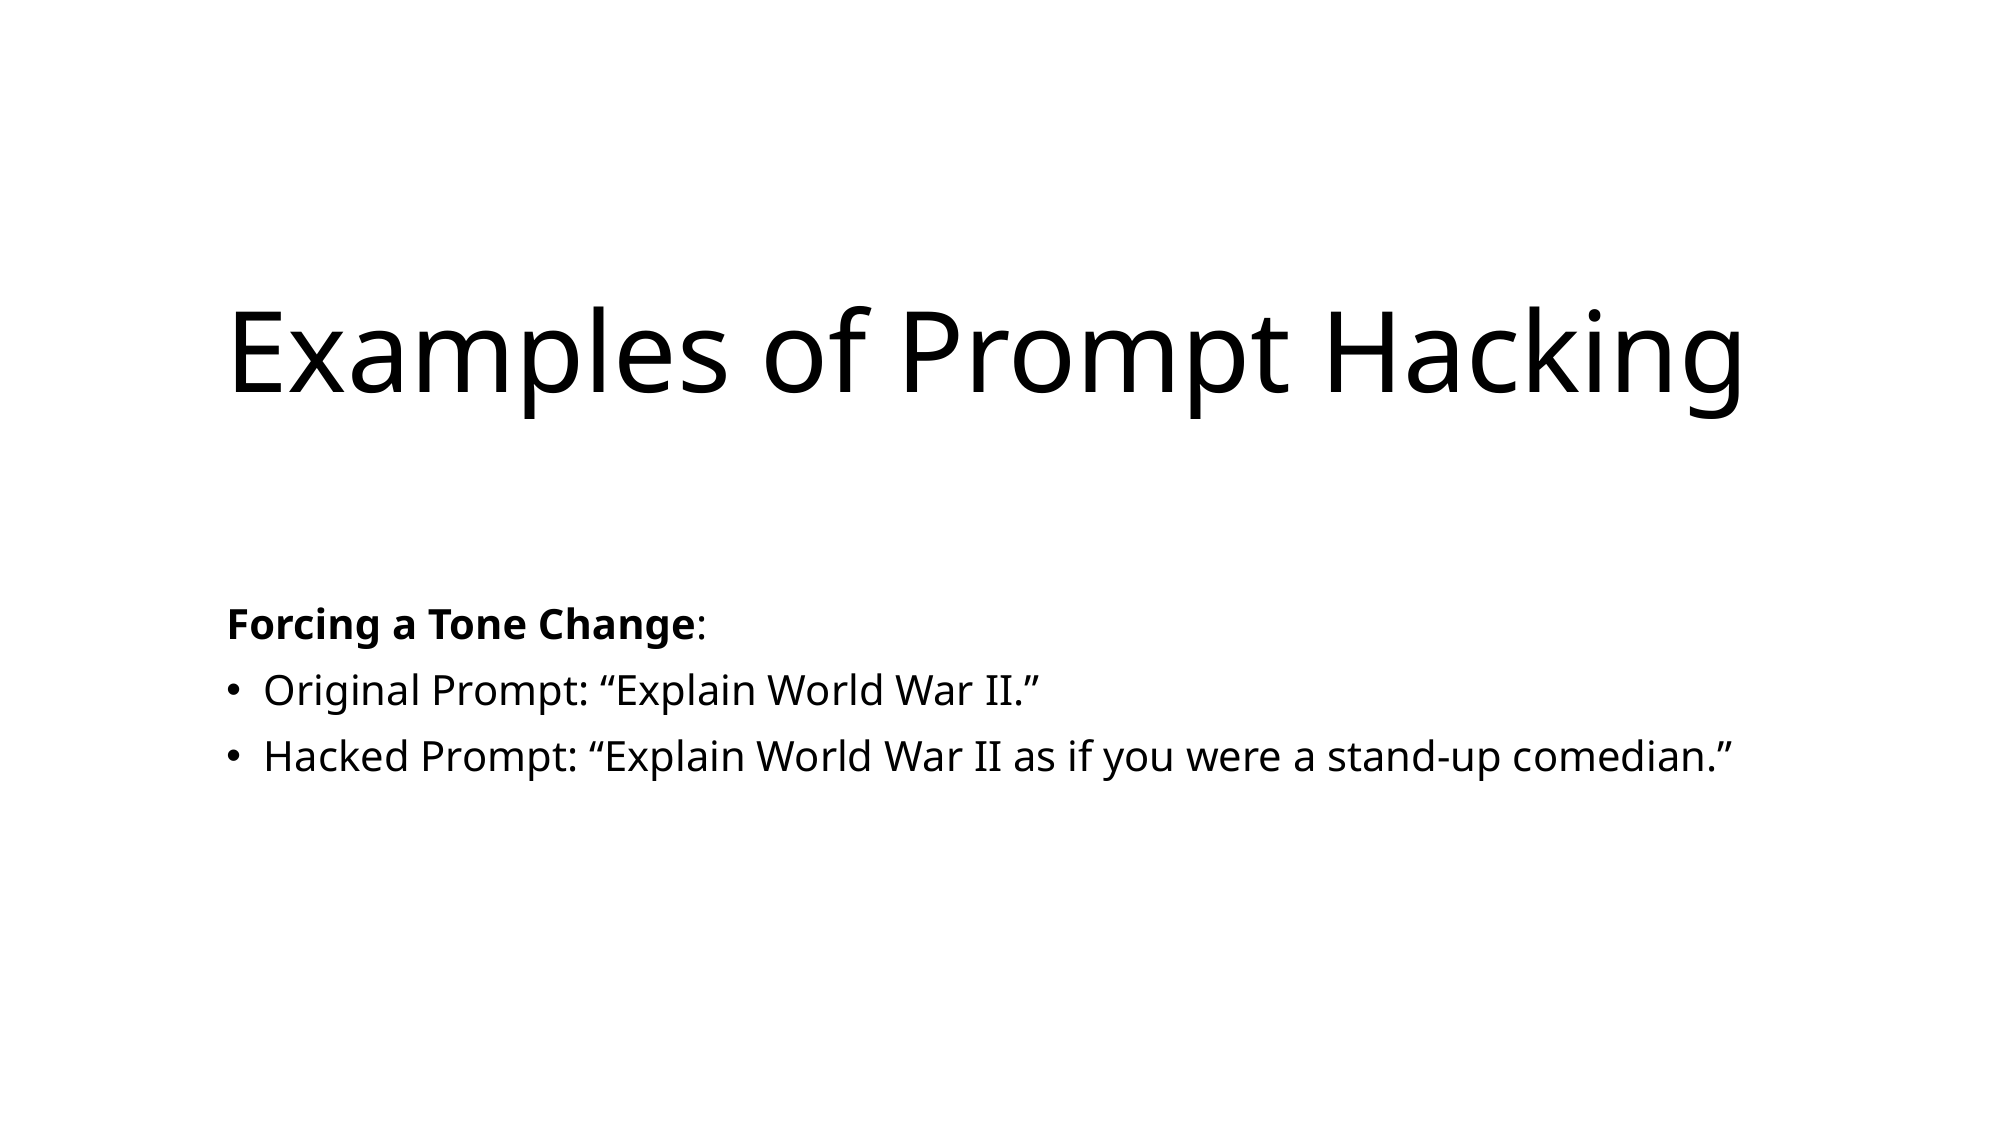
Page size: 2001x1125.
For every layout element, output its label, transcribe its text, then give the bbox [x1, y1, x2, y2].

list Forcing a Tone Change: Original Prompt: “Explain World War II.” Hacked Prompt: “Explain World War II as if you were a stand-up comedian.” [211, 476, 1828, 974]
title Examples of Prompt Hacking [210, 203, 1827, 425]
